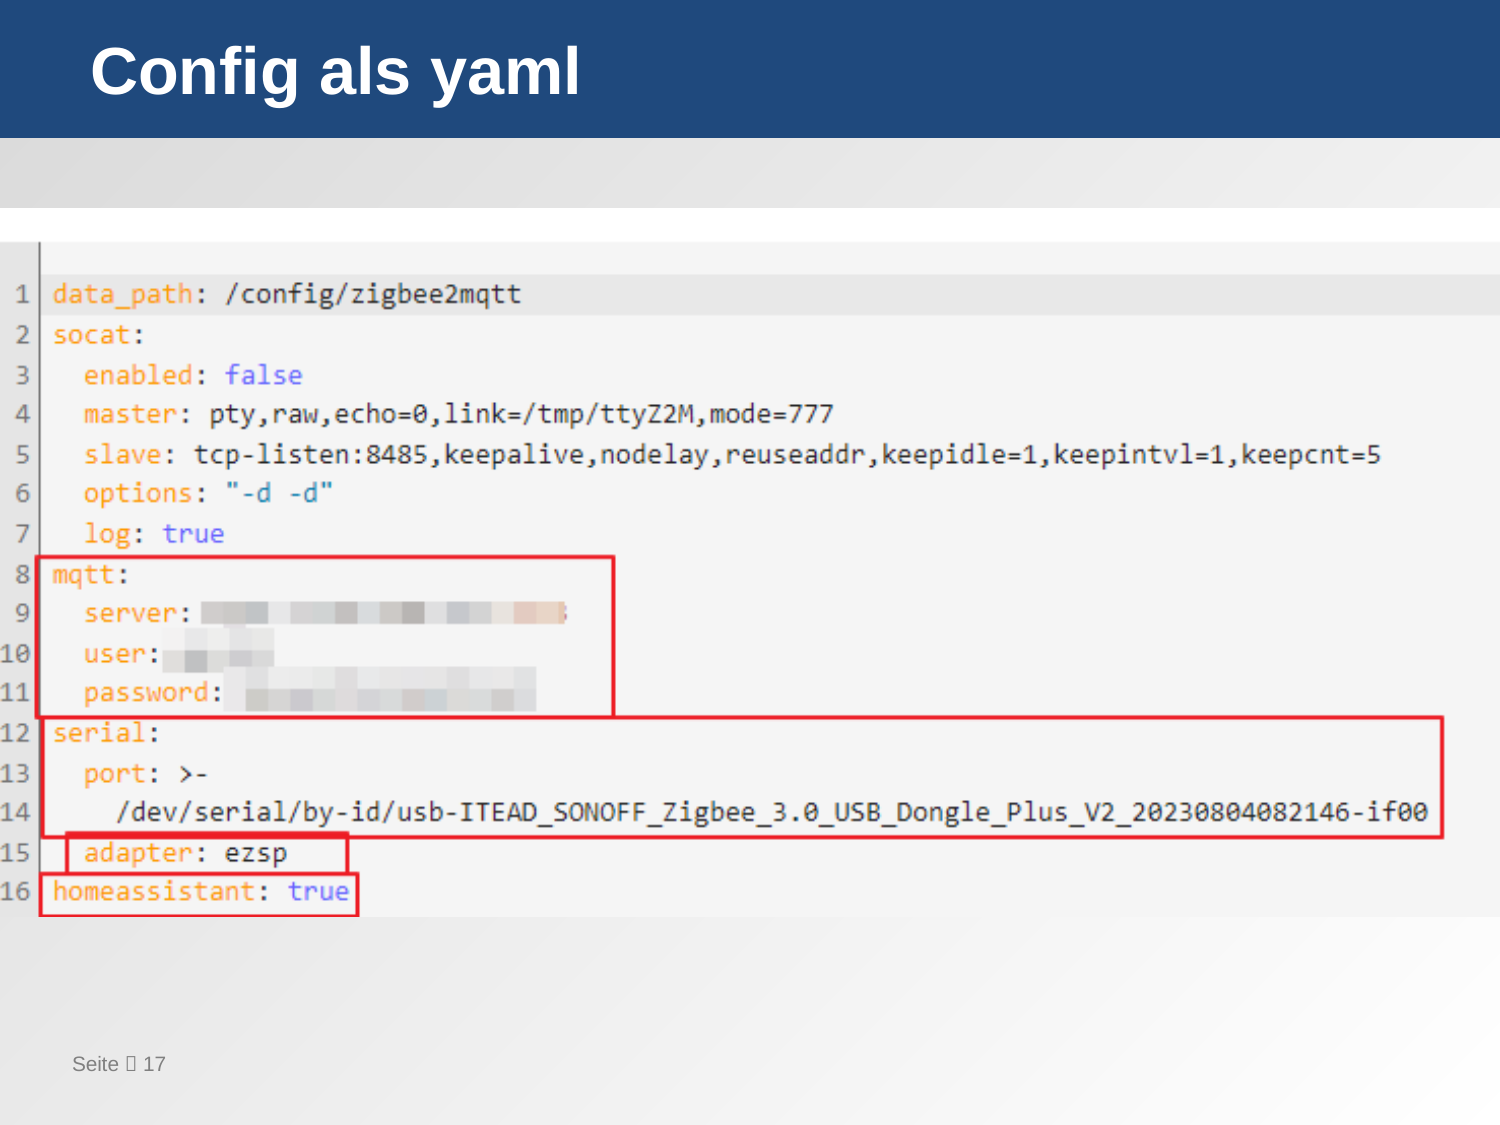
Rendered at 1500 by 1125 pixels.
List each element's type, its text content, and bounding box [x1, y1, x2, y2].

title Config als yaml [75, 20, 1425, 205]
picture [0, 207, 1500, 918]
